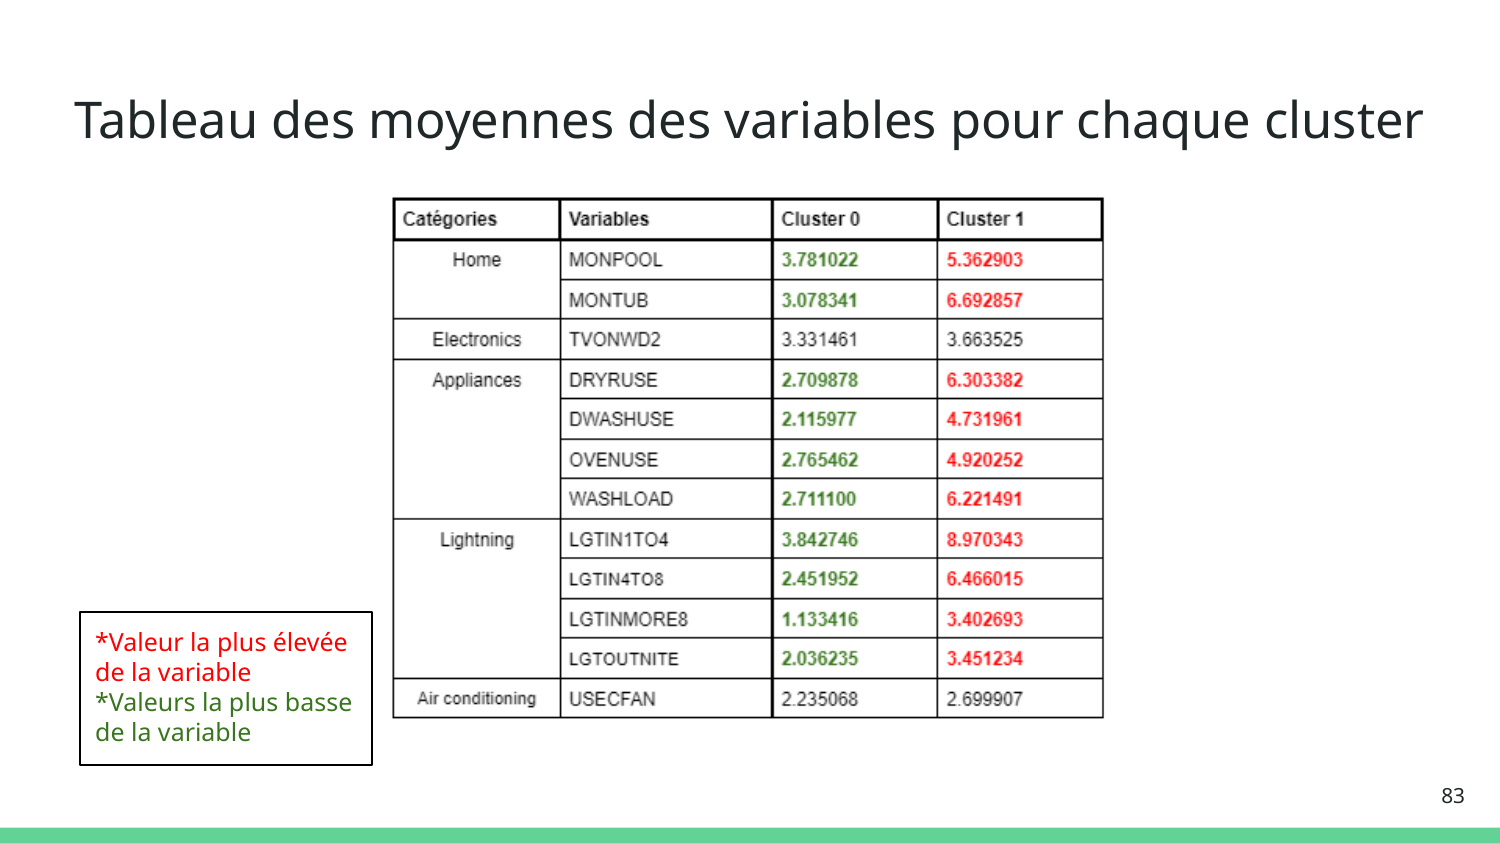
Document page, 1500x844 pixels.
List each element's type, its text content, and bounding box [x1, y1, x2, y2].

title Tableau des moyennes des variables pour chaque cluster [51, 72, 1449, 167]
picture [384, 190, 1115, 729]
text_box *Valeur la plus élevée de la variable *Valeurs la plus basse de la variable [80, 611, 372, 765]
slide_number ‹#› [1389, 764, 1480, 830]
